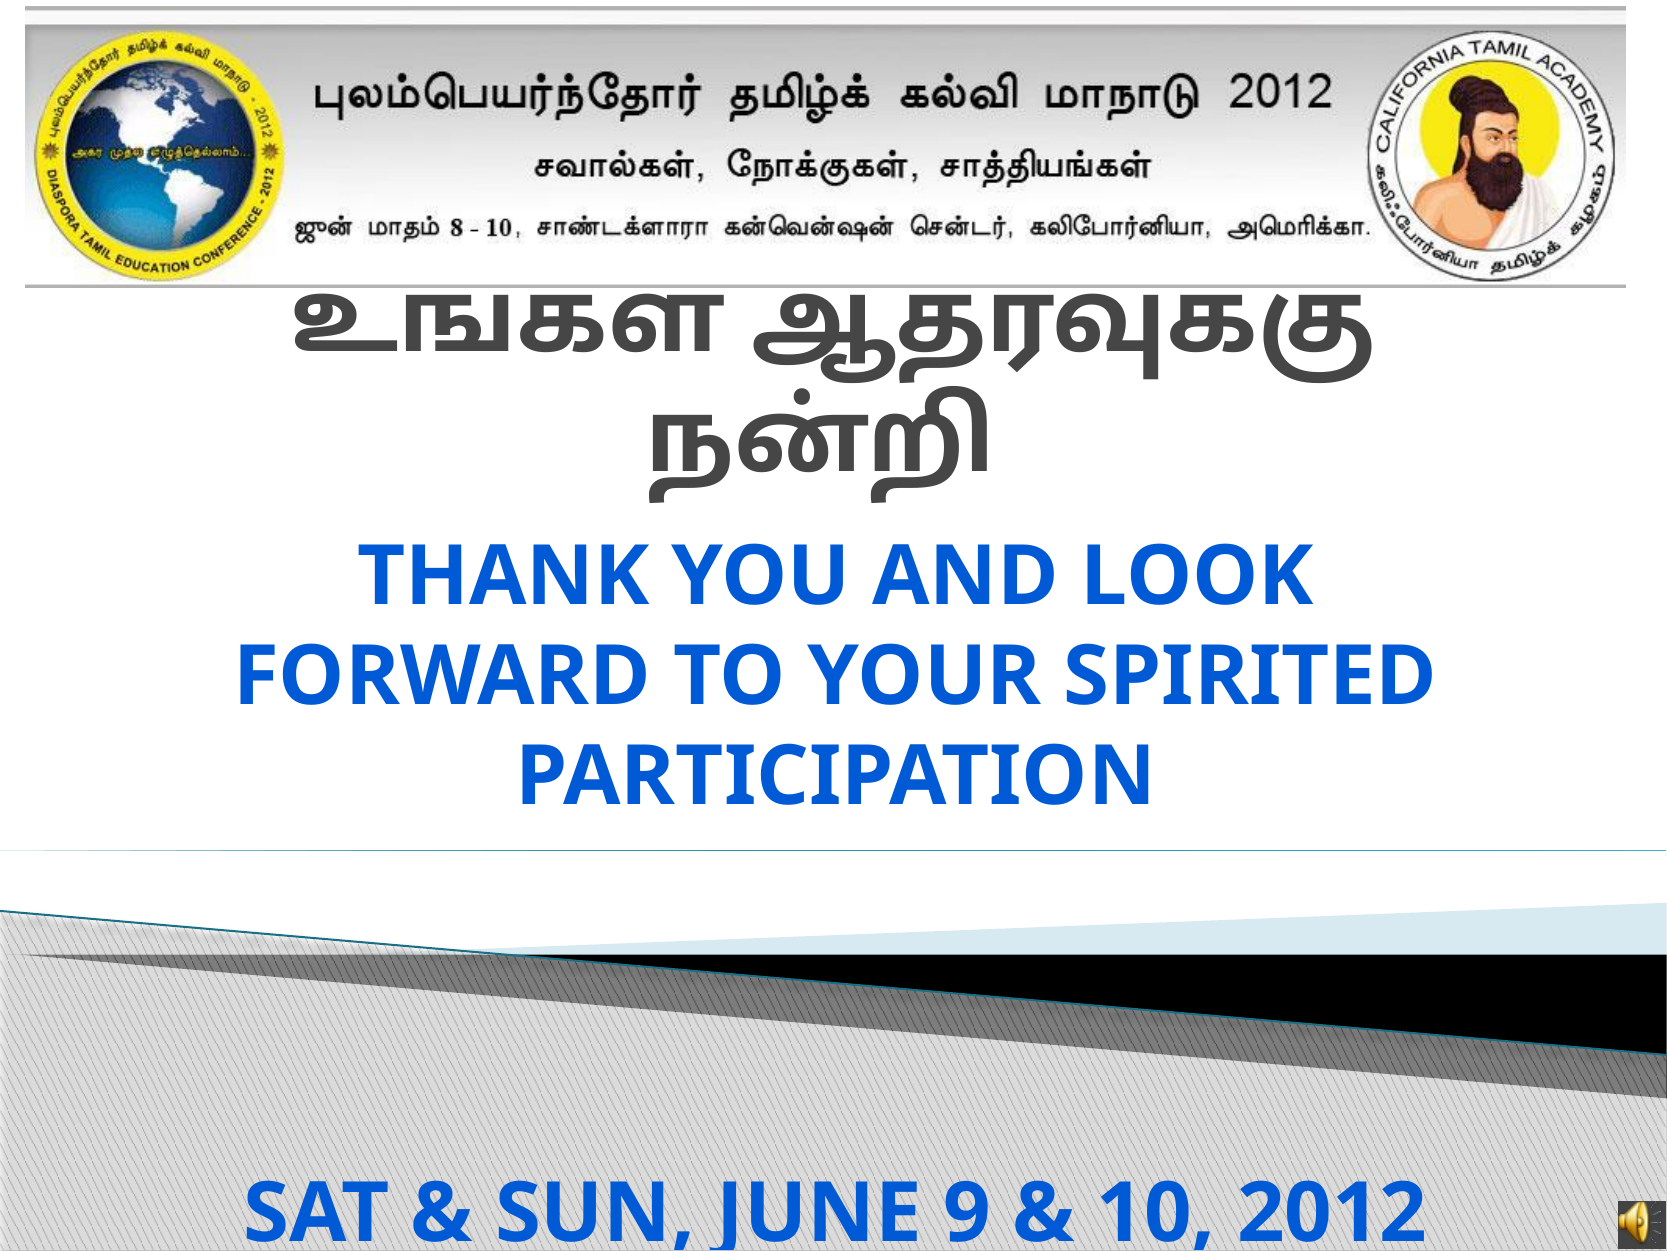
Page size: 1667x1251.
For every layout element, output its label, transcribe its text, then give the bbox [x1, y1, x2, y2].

subtitle Thank you and look forward to your spirited participation Sat & SUN, June 9 & 10, 2012 [133, 512, 1550, 732]
picture [6, 954, 1667, 1099]
title உங்கள் ஆதரவுக்கு நன்றி [125, 319, 1542, 500]
picture [25, 5, 1626, 288]
picture [1616, 1199, 1667, 1250]
